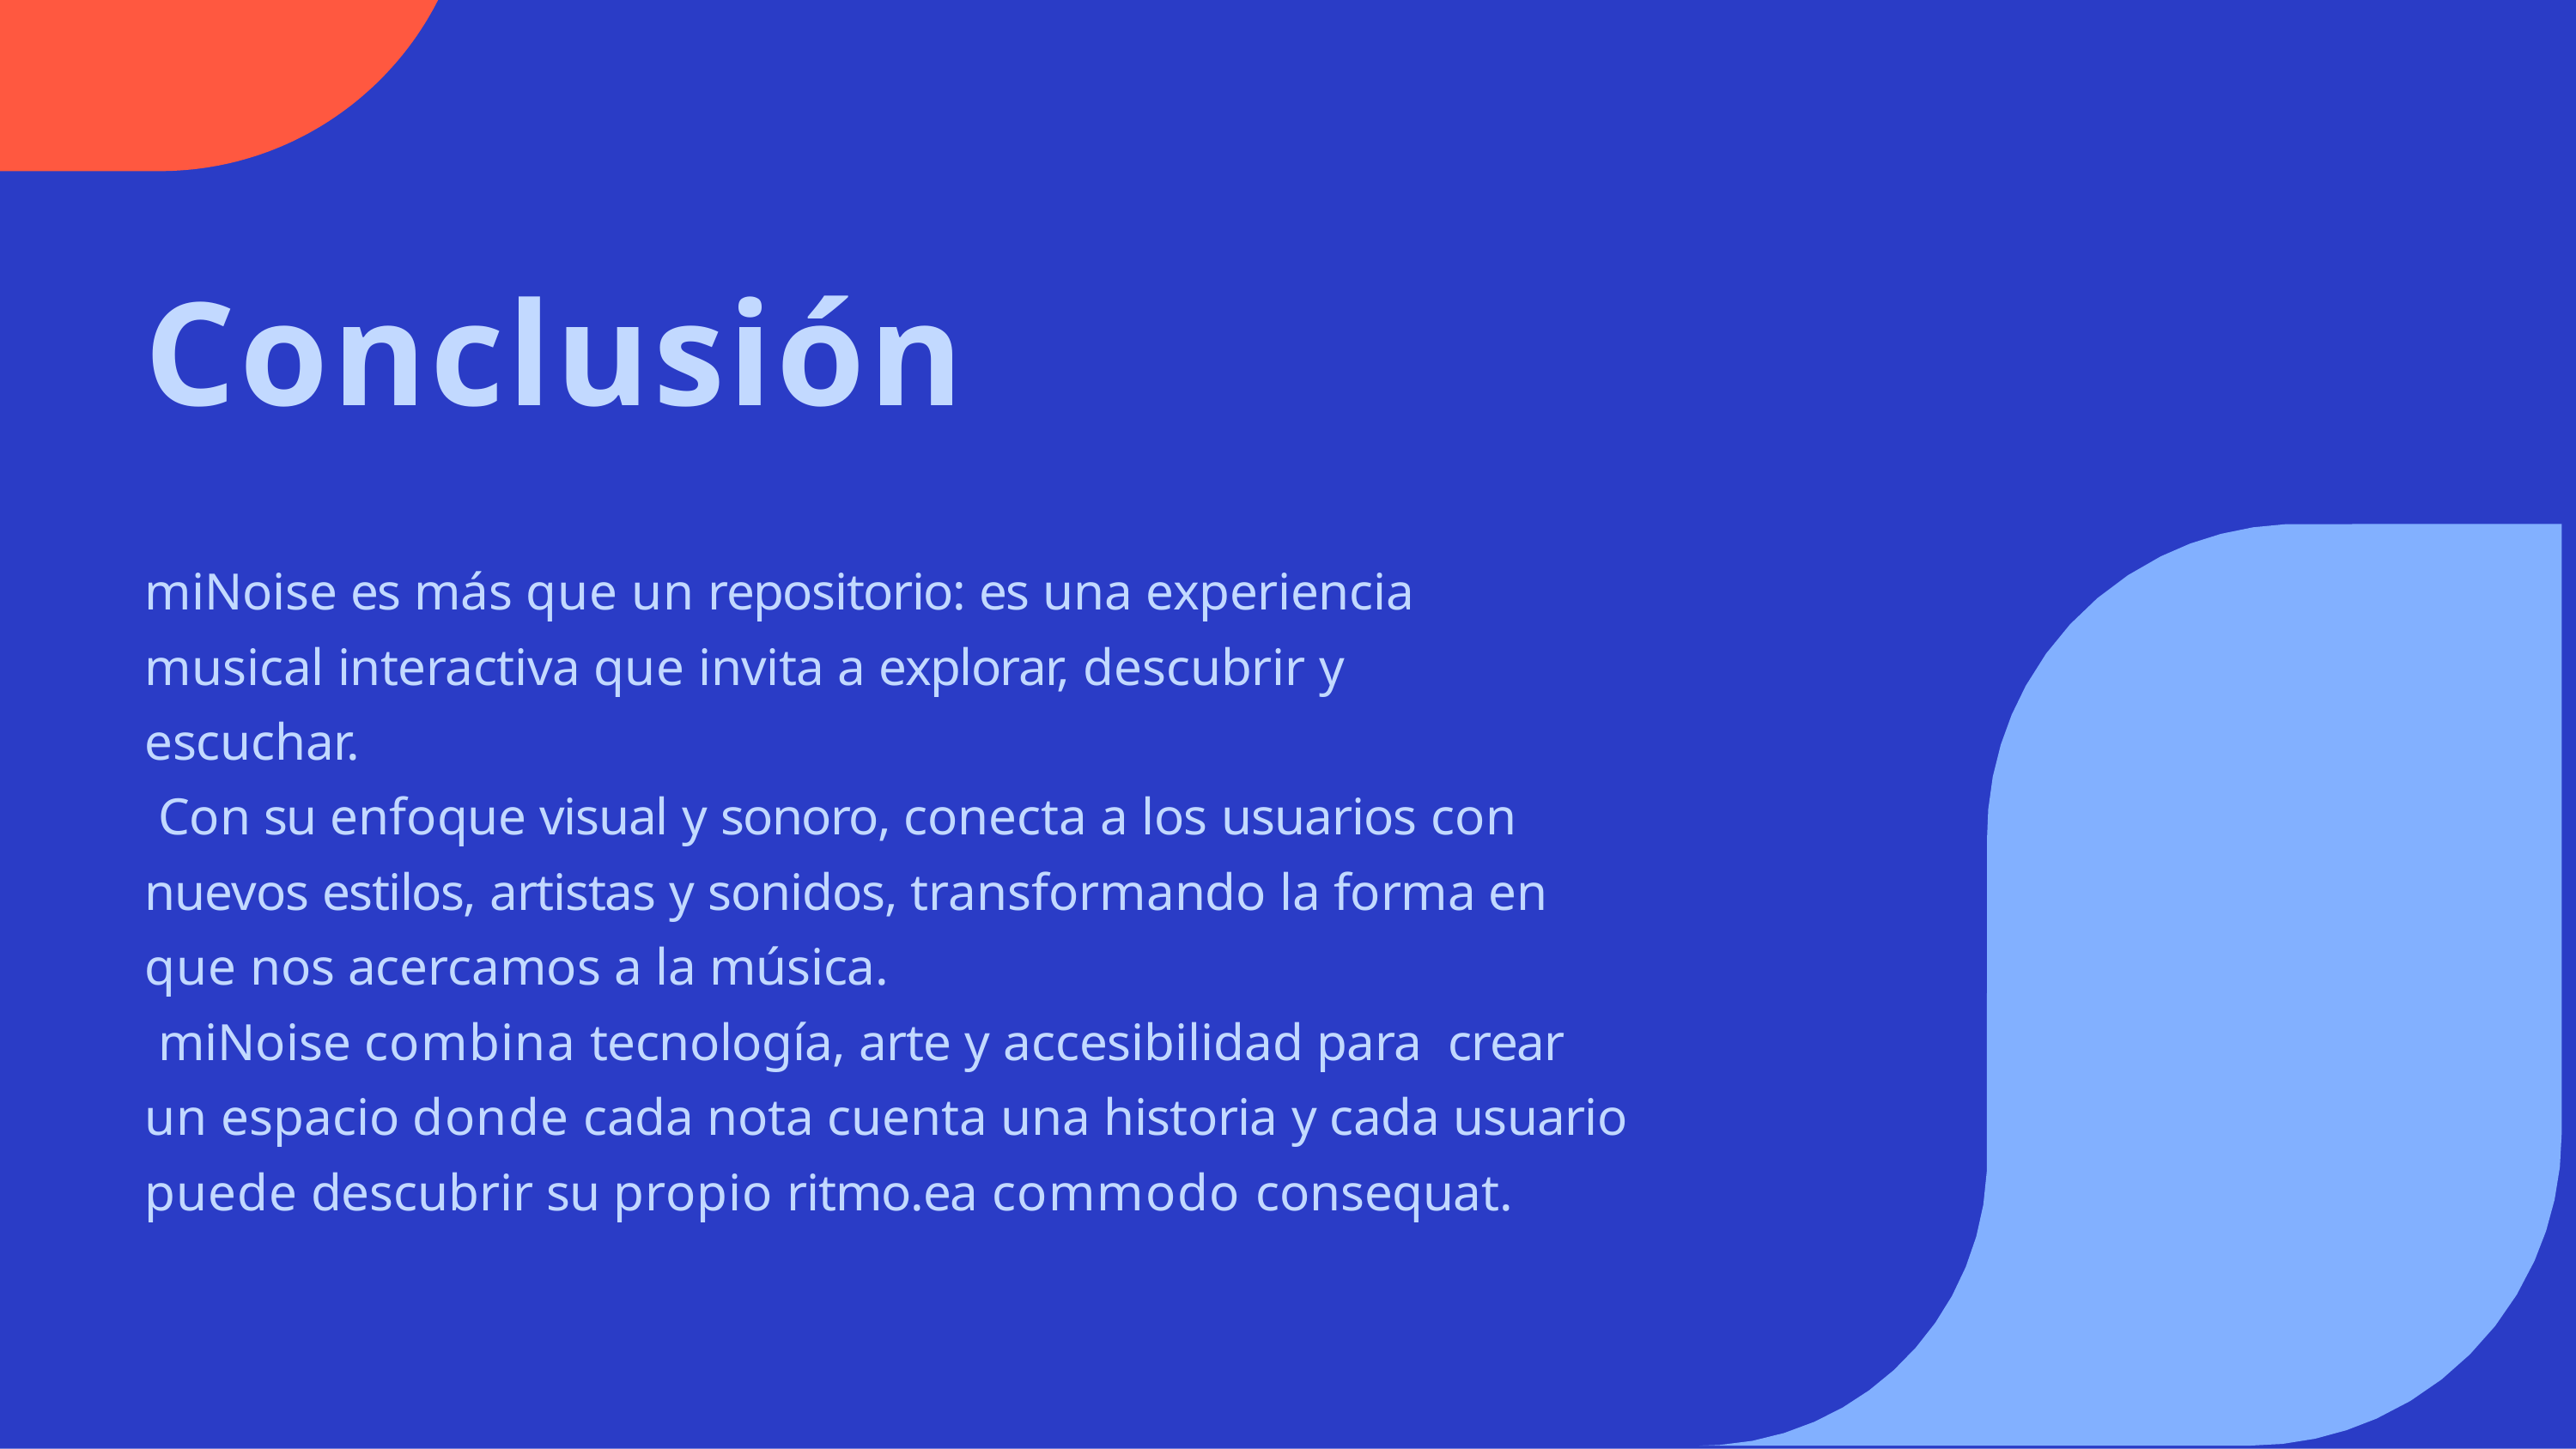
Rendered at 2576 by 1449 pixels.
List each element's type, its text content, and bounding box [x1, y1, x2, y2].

title Conclusión [33, 0, 2543, 505]
text_box [0, 0, 439, 172]
text_box [1699, 524, 2562, 1446]
text_box miNoise es más que un repositorio: es una experiencia musical interactiva que invita a explorar, descubrir y escuchar. Con su enfoque visual y sonoro, conecta a los usuarios con nuevos estilos, artistas y sonidos, transformando la forma en que nos acercamos a la música. miNoise combina tecnología, arte y accesibilidad para crear un espacio donde cada nota cuenta una historia y cada usuario puede descubrir su propio ritmo.ea commodo consequat. [143, 543, 1630, 1221]
text_box [0, 0, 2576, 1449]
